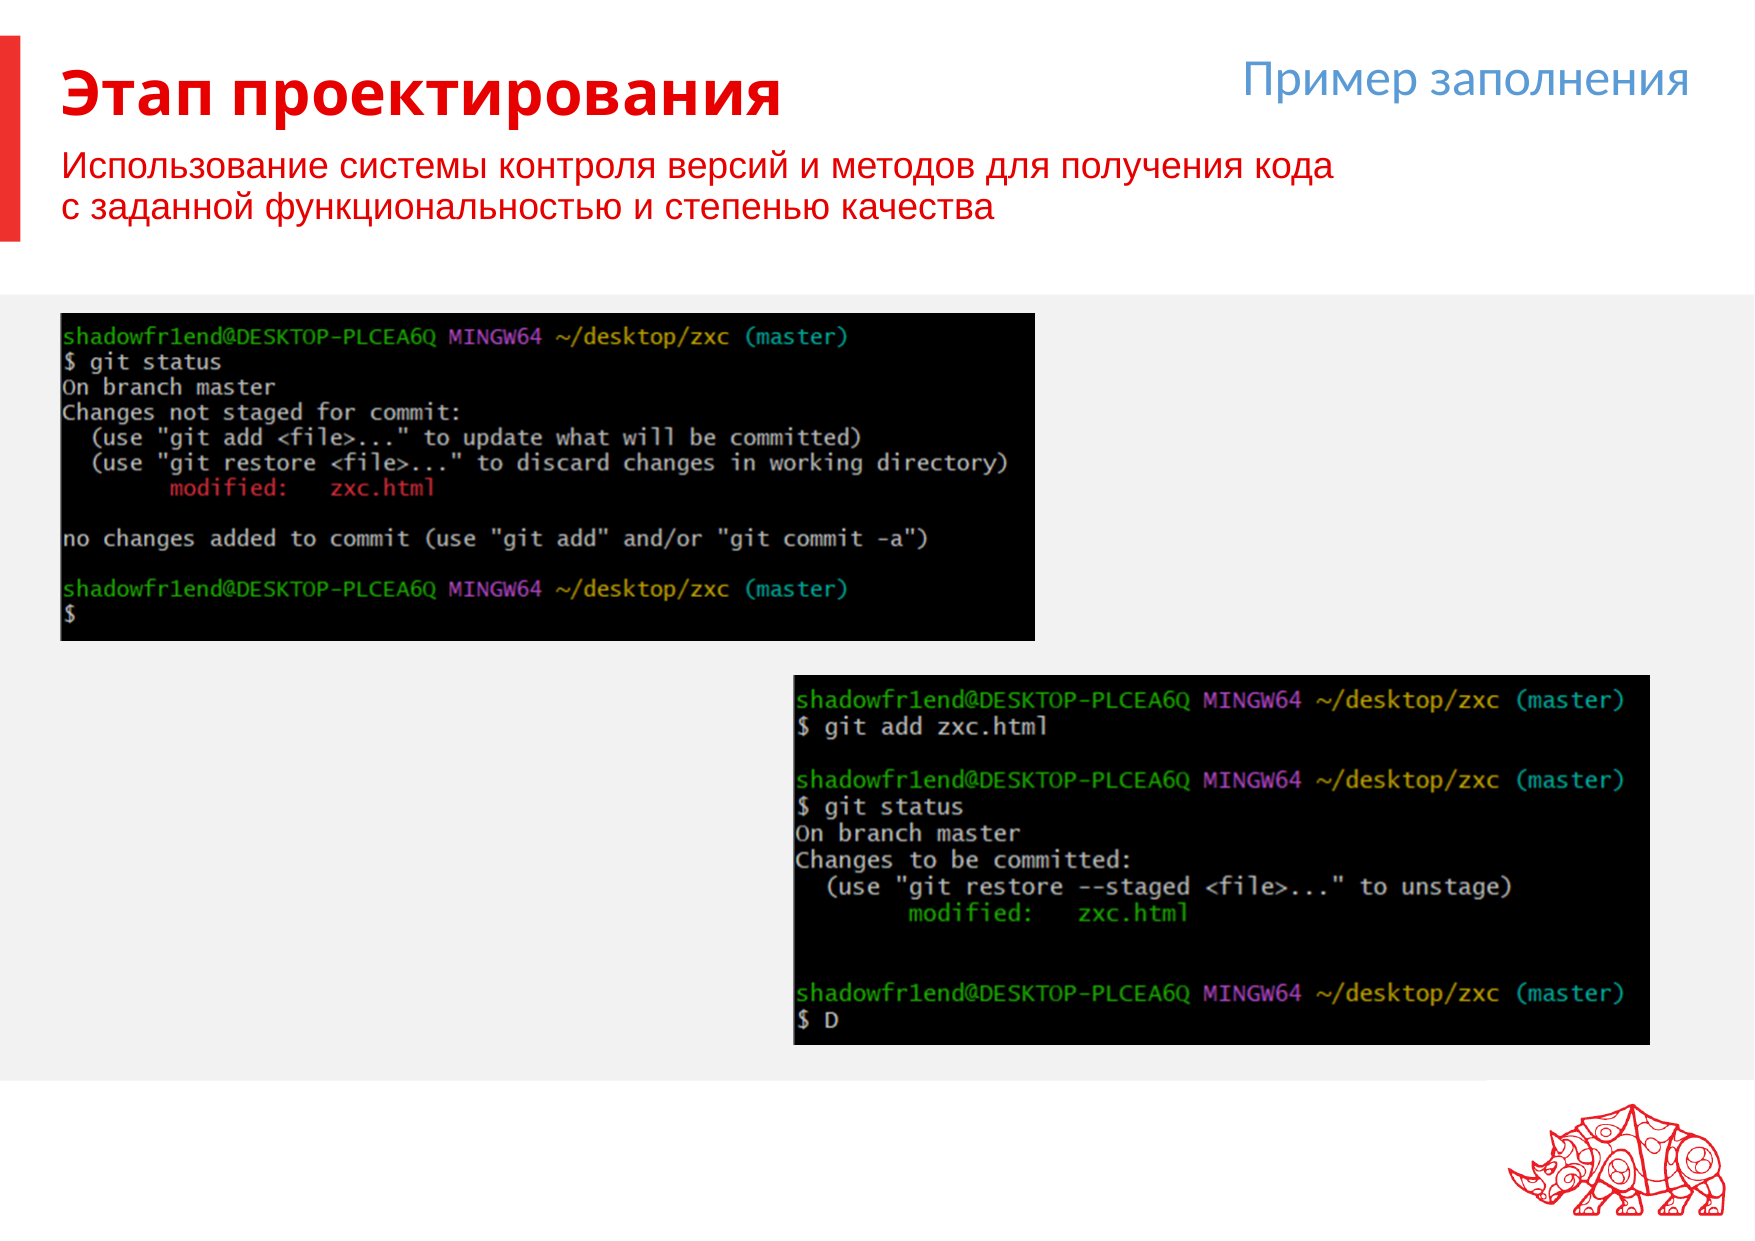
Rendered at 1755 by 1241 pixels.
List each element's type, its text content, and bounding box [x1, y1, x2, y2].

title Этап проектирования [60, 0, 1650, 200]
picture [793, 675, 1650, 1045]
picture [1487, 1080, 1755, 1229]
picture [60, 313, 1035, 641]
text_box Пример заполнения [1650, 36, 1726, 115]
list Использование системы контроля версий и методов для получения кода с заданной функциональностью и степенью качества [44, 72, 1370, 236]
